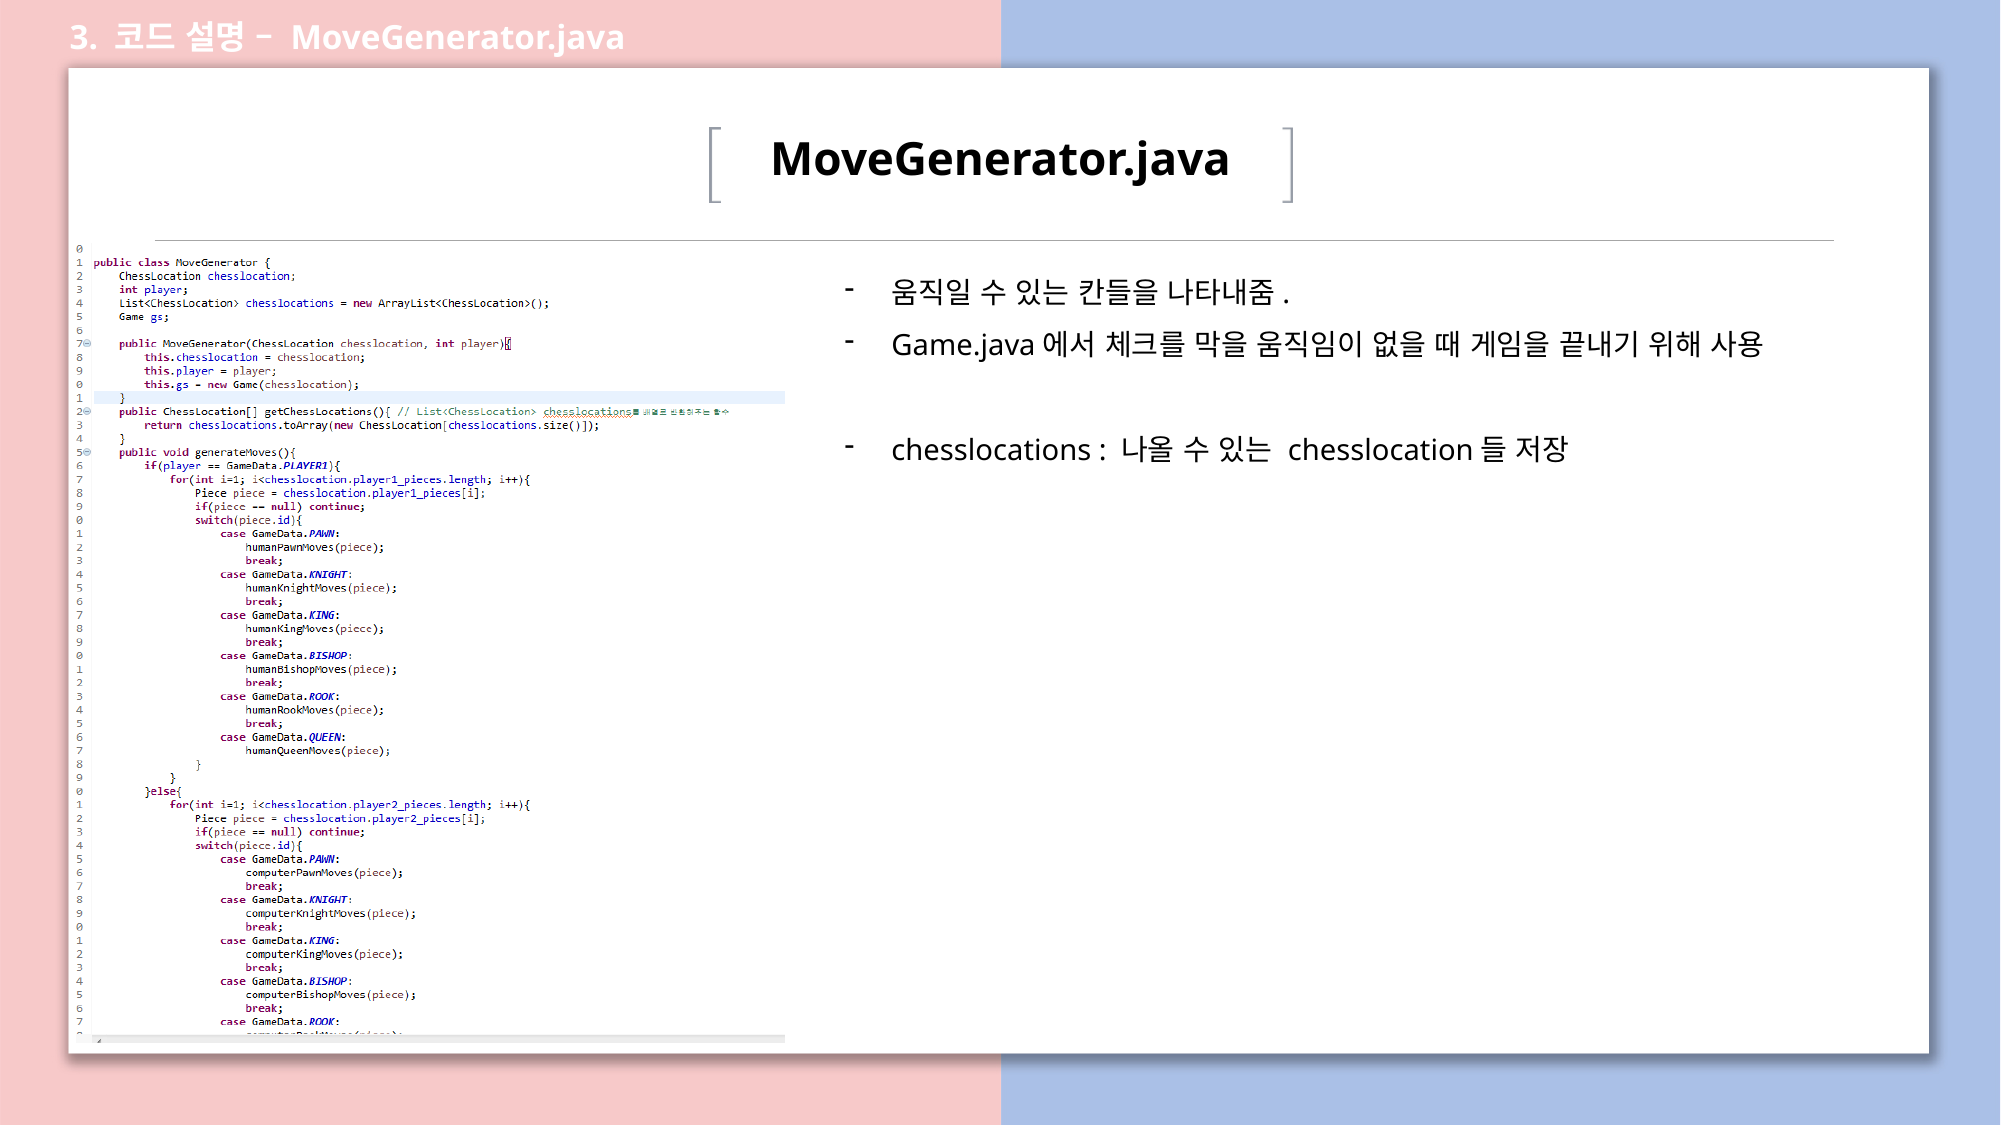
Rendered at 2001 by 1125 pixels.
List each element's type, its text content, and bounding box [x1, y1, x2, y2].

text_box 3. 코드 설명 – MoveGenerator.java [54, 13, 672, 95]
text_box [709, 127, 1293, 203]
picture [0, 0, 2001, 1125]
text_box 움직일 수 있는 칸들을 나타내줌. Game.java에서 체크를 막을 움직임이 없을 때 게임을 끝내기 위해 사용 chesslocations : 나올 수 있는 chesslocation들 저장 [829, 249, 1869, 579]
text_box MoveGenerator.java [363, 107, 1639, 214]
